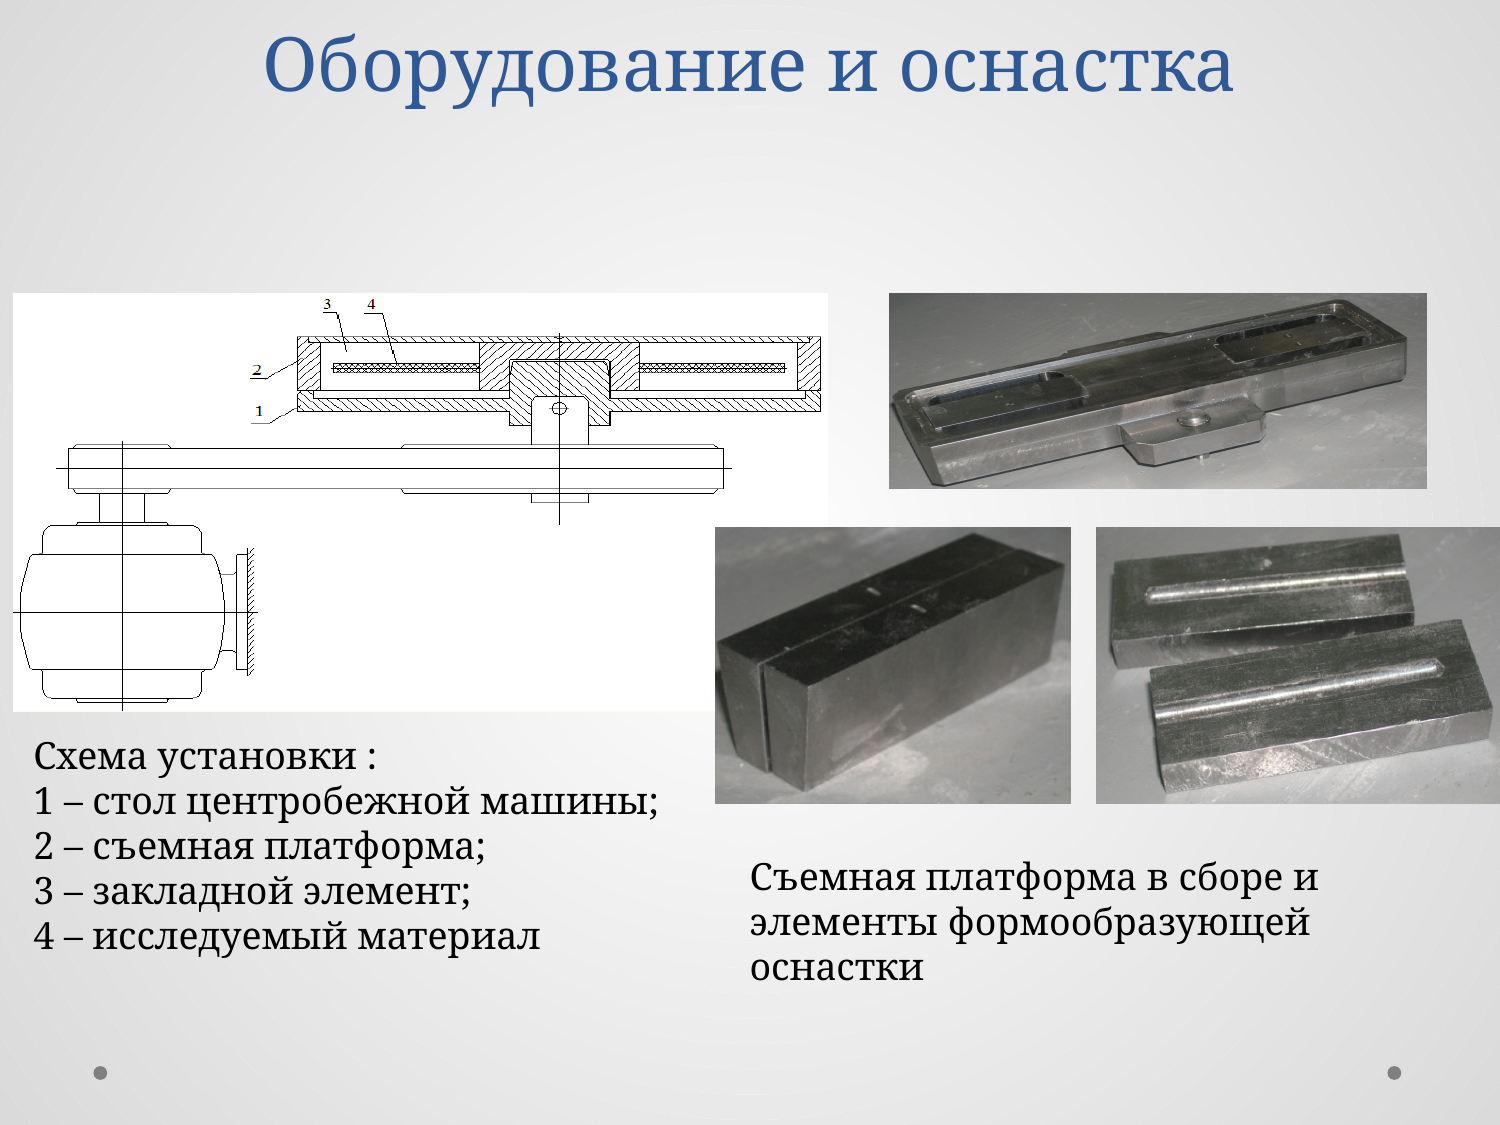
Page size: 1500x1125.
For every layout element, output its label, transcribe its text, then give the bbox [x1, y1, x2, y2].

picture [889, 293, 1428, 489]
title Оборудование и оснастка [0, 0, 1500, 114]
picture [13, 293, 1071, 804]
text_box Съемная платформа в сборе и элементы формообразующей оснастки [734, 846, 1490, 996]
picture [1095, 526, 1500, 804]
text_box Схема установки : 1 – стол центробежной машины; 2 – съемная платформа; 3 – закладной элемент; 4 – исследуемый материал [18, 724, 893, 965]
